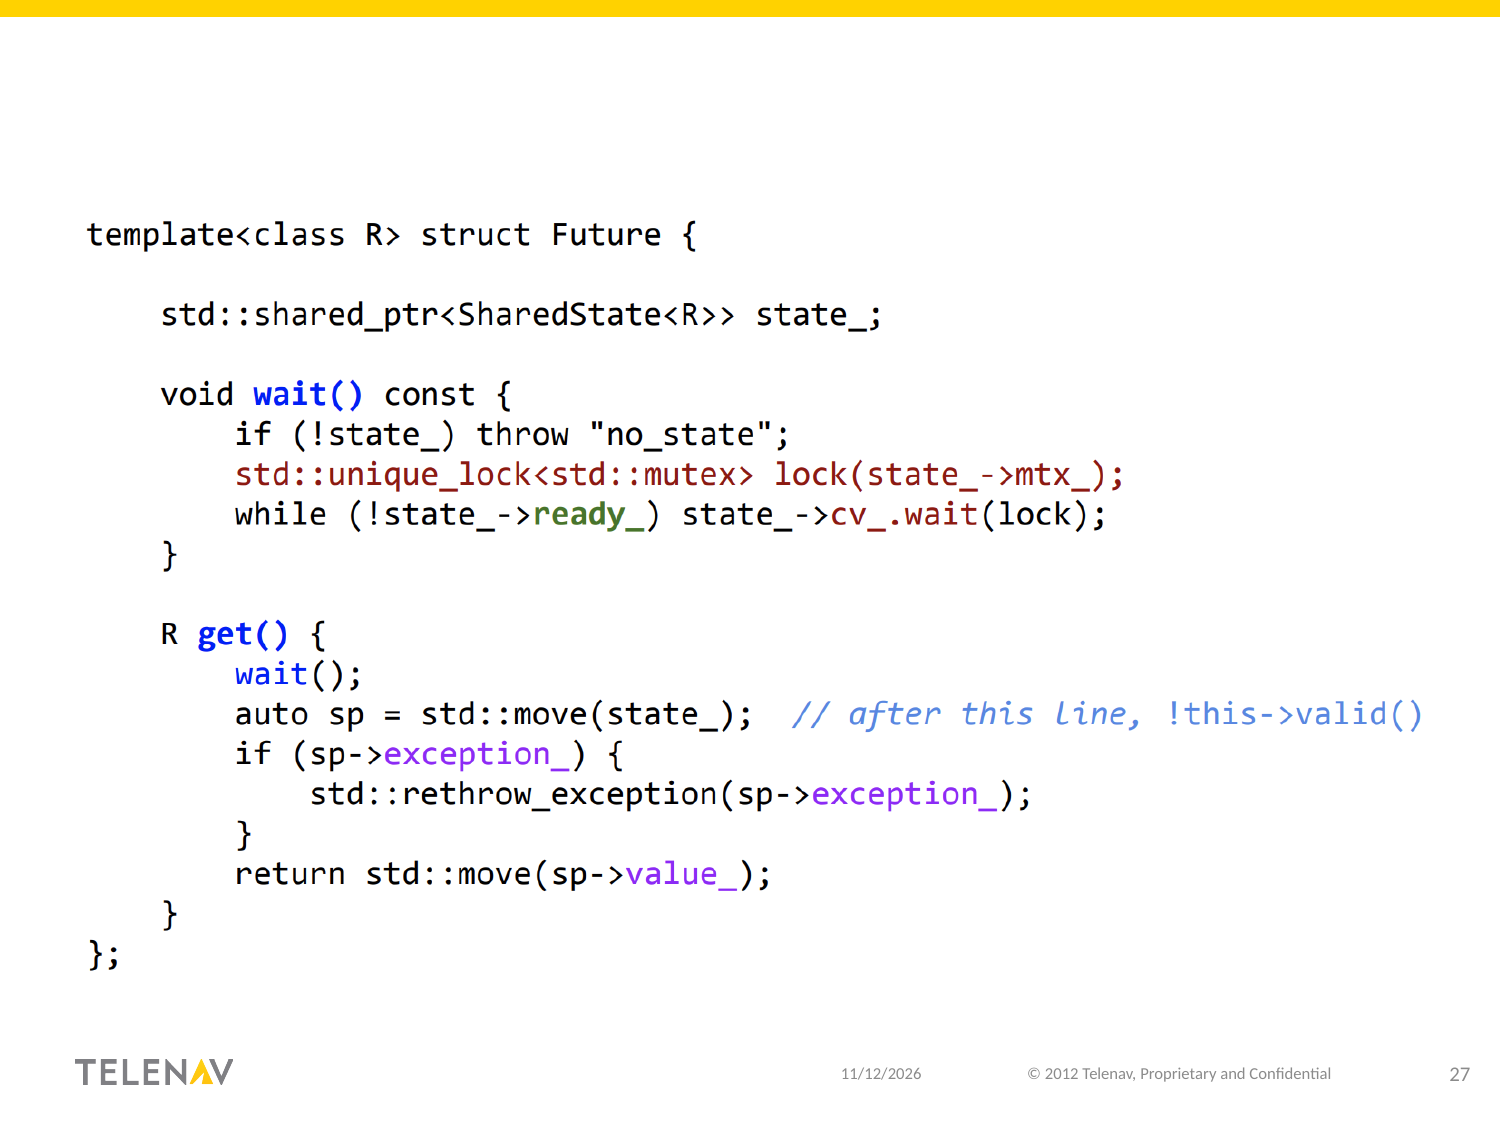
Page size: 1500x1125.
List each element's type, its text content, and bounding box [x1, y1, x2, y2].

picture [75, 1059, 233, 1085]
slide_number 27 [1420, 1042, 1486, 1103]
footer © 2012 Telenav, Proprietary and Confidential [1006, 1042, 1353, 1103]
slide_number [825, 1042, 945, 1103]
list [42, 199, 1454, 989]
